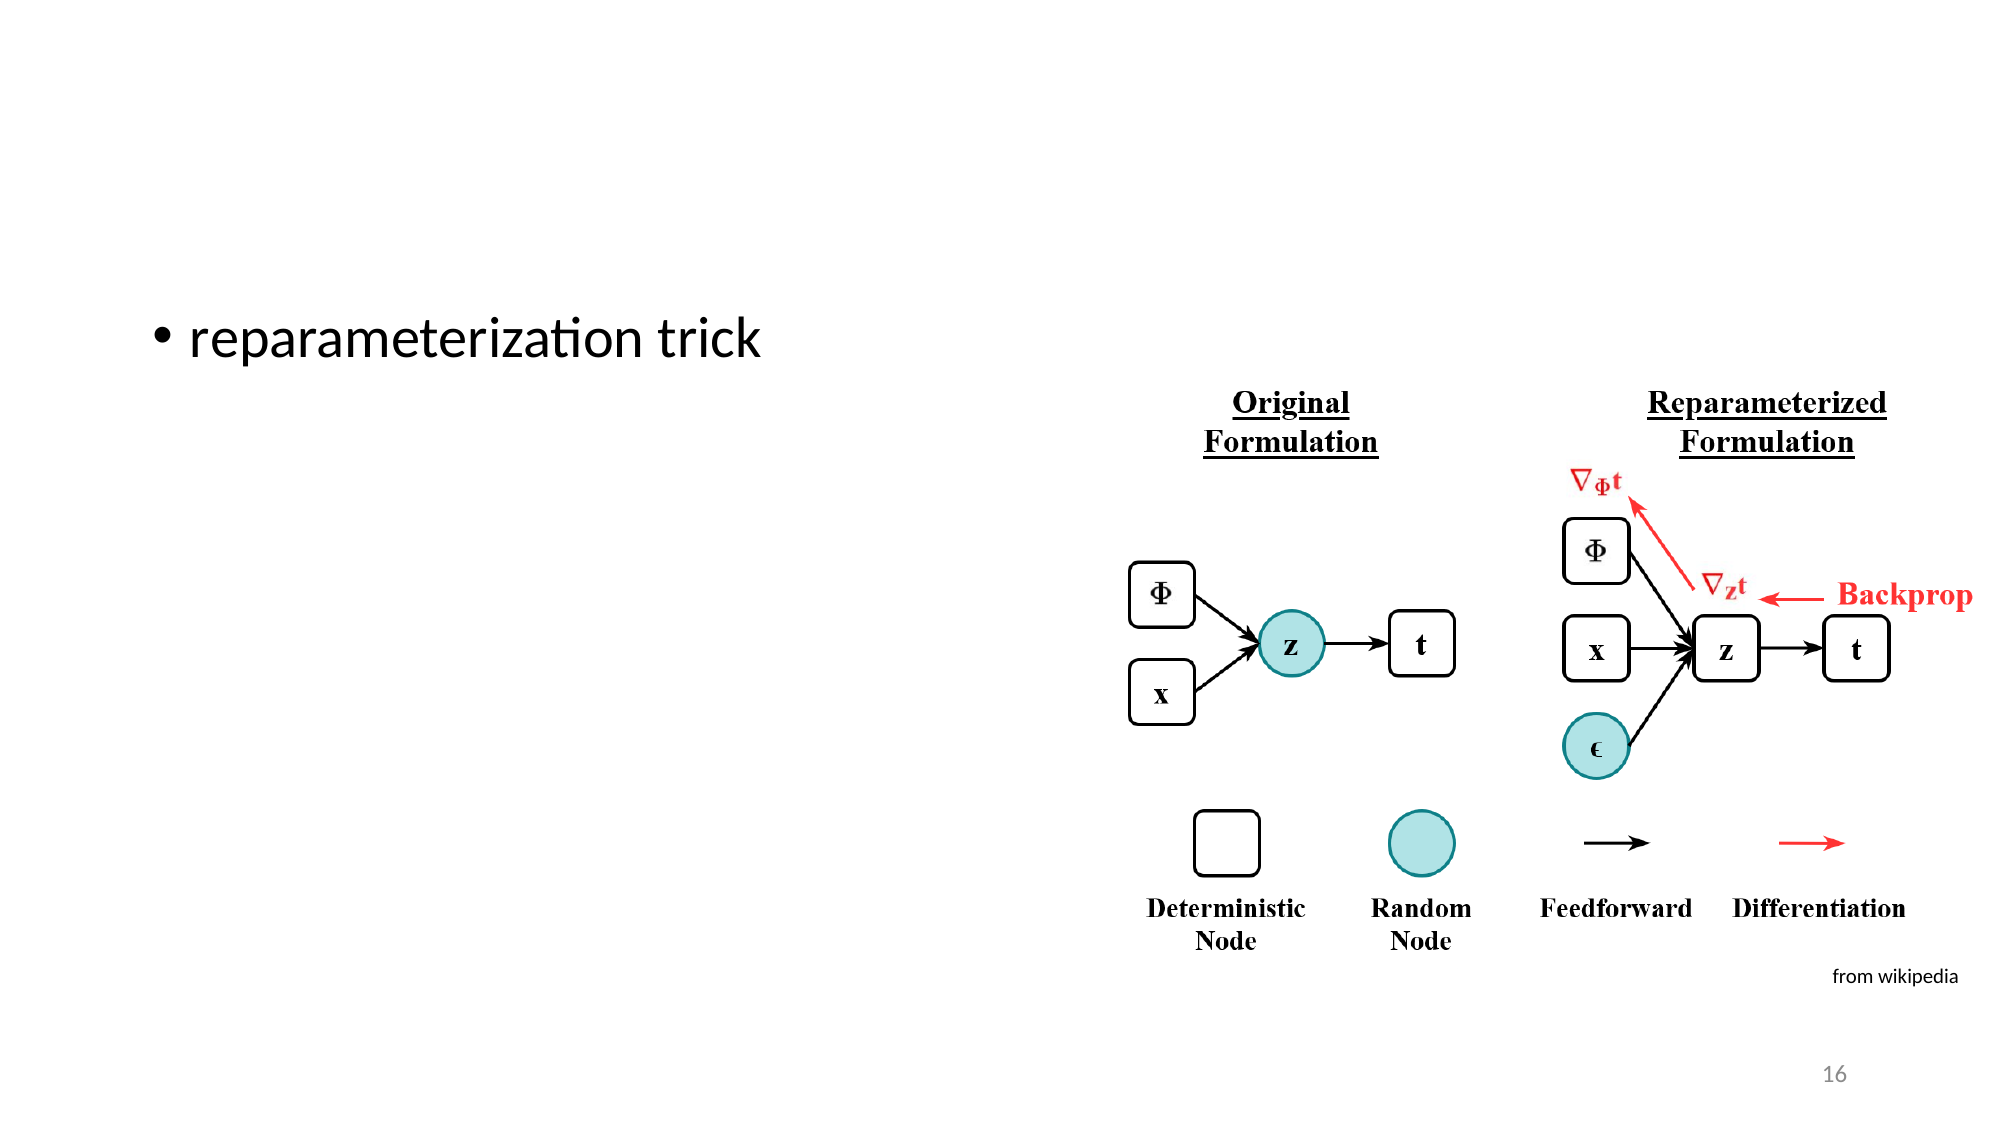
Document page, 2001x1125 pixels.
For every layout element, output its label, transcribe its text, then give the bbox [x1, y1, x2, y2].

text_box from wikipedia [1817, 990, 1974, 996]
slide_number 16 [1412, 1042, 1863, 1103]
list reparameterization trick [137, 299, 1863, 1014]
picture [1094, 353, 1991, 990]
